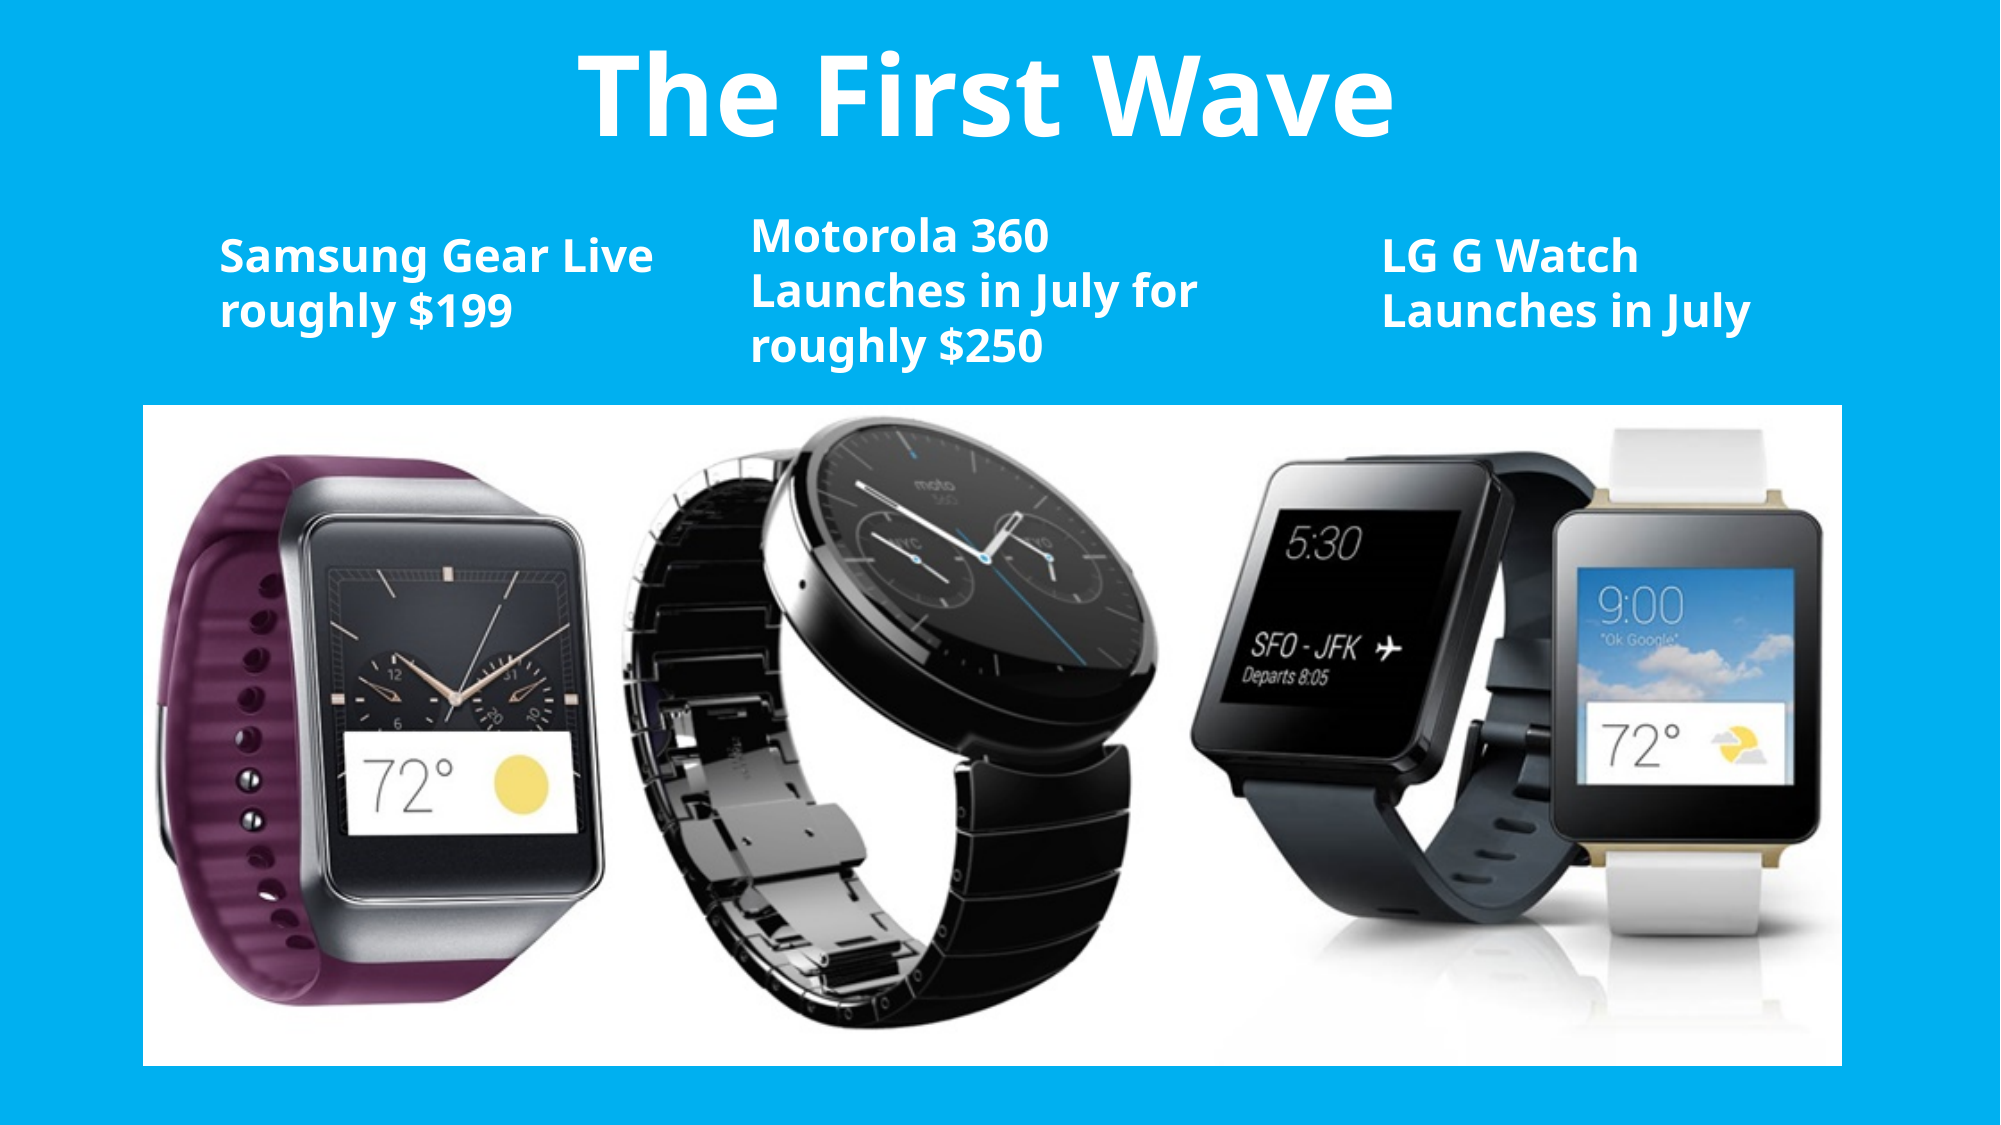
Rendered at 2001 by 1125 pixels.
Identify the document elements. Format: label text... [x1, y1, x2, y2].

text_box LG G Watch Launches in July [1366, 219, 1921, 345]
text_box Motorola 360 Launches in July for roughly $250 [735, 199, 1309, 380]
picture [144, 406, 1841, 1065]
text_box Samsung Gear Live roughly $199 [204, 219, 779, 345]
text_box The First Wave [561, 16, 1533, 167]
